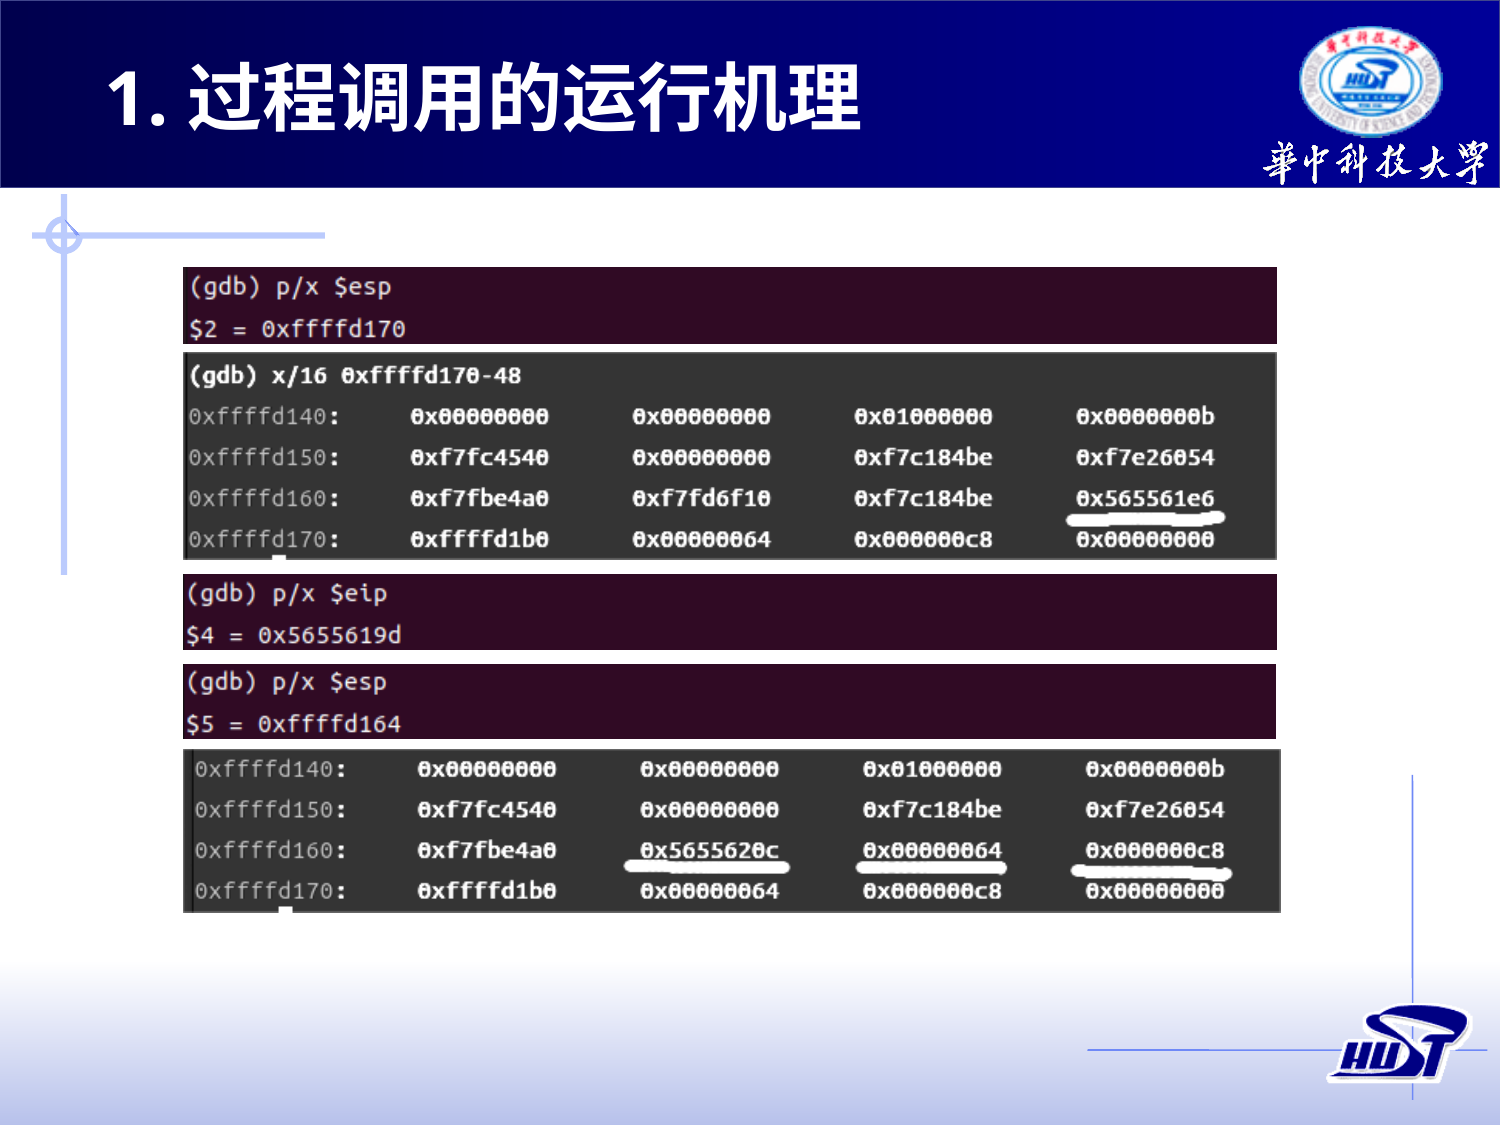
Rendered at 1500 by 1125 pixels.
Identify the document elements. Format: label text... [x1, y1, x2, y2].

picture [1299, 26, 1443, 138]
picture [182, 352, 1277, 560]
picture [1262, 140, 1488, 185]
picture [182, 573, 1277, 651]
picture [182, 664, 1276, 739]
picture [182, 267, 1277, 344]
text_box 1.过程调用的运行机理 [89, 42, 1308, 148]
picture [182, 749, 1282, 913]
